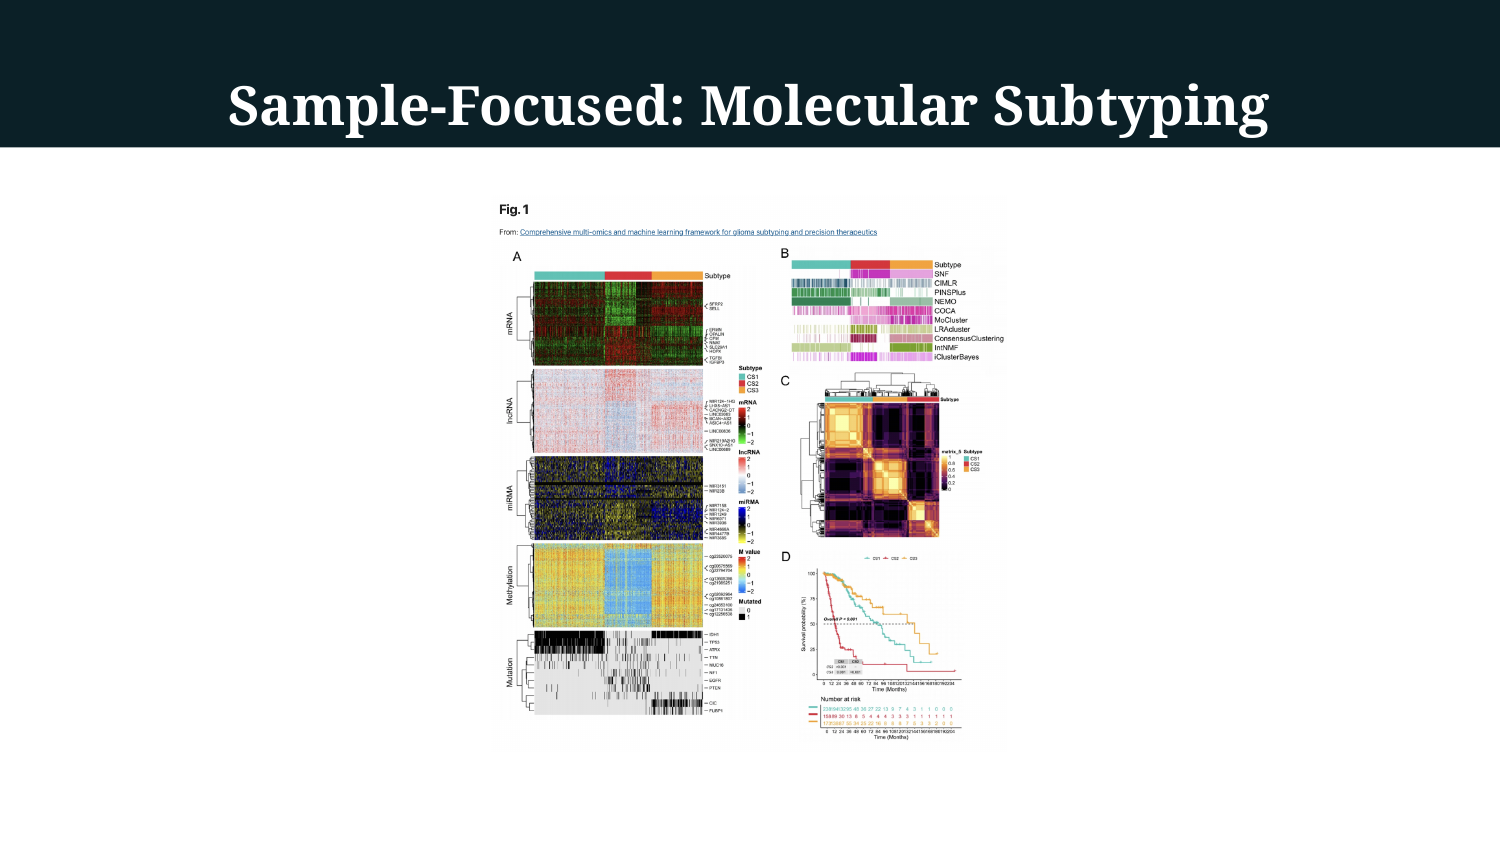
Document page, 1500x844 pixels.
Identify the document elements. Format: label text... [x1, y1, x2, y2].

title Sample-Focused: Molecular Subtyping [75, 33, 1425, 175]
picture [491, 195, 1007, 753]
